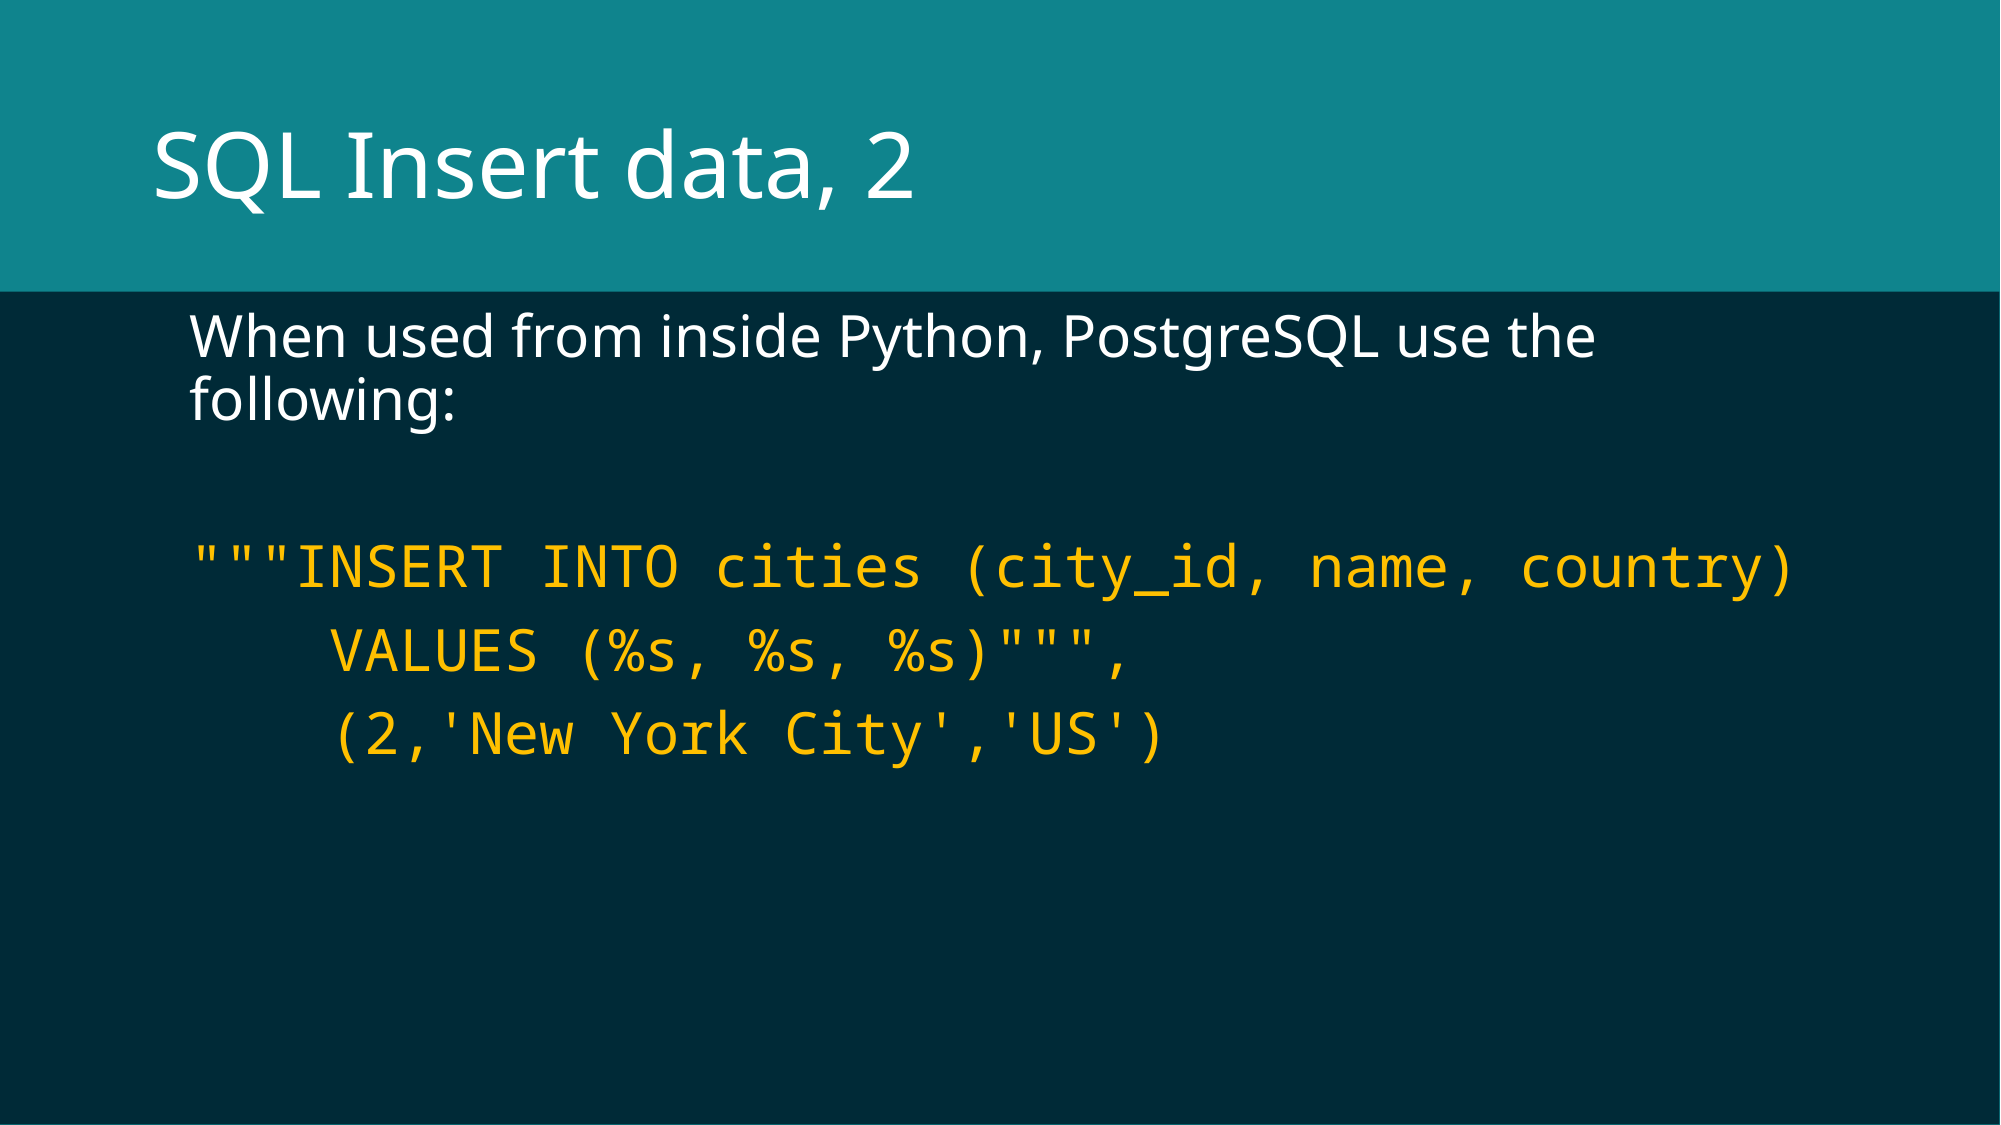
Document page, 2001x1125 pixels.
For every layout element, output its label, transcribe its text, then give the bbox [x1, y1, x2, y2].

title SQL Insert data, 2 [137, 59, 1863, 277]
list When used from inside Python, PostgreSQL use the following: """INSERT INTO cities (city_id, name, country) VALUES (%s, %s, %s)""", (2,'New York City','US') [137, 299, 1863, 954]
text_box [0, 290, 2000, 1125]
